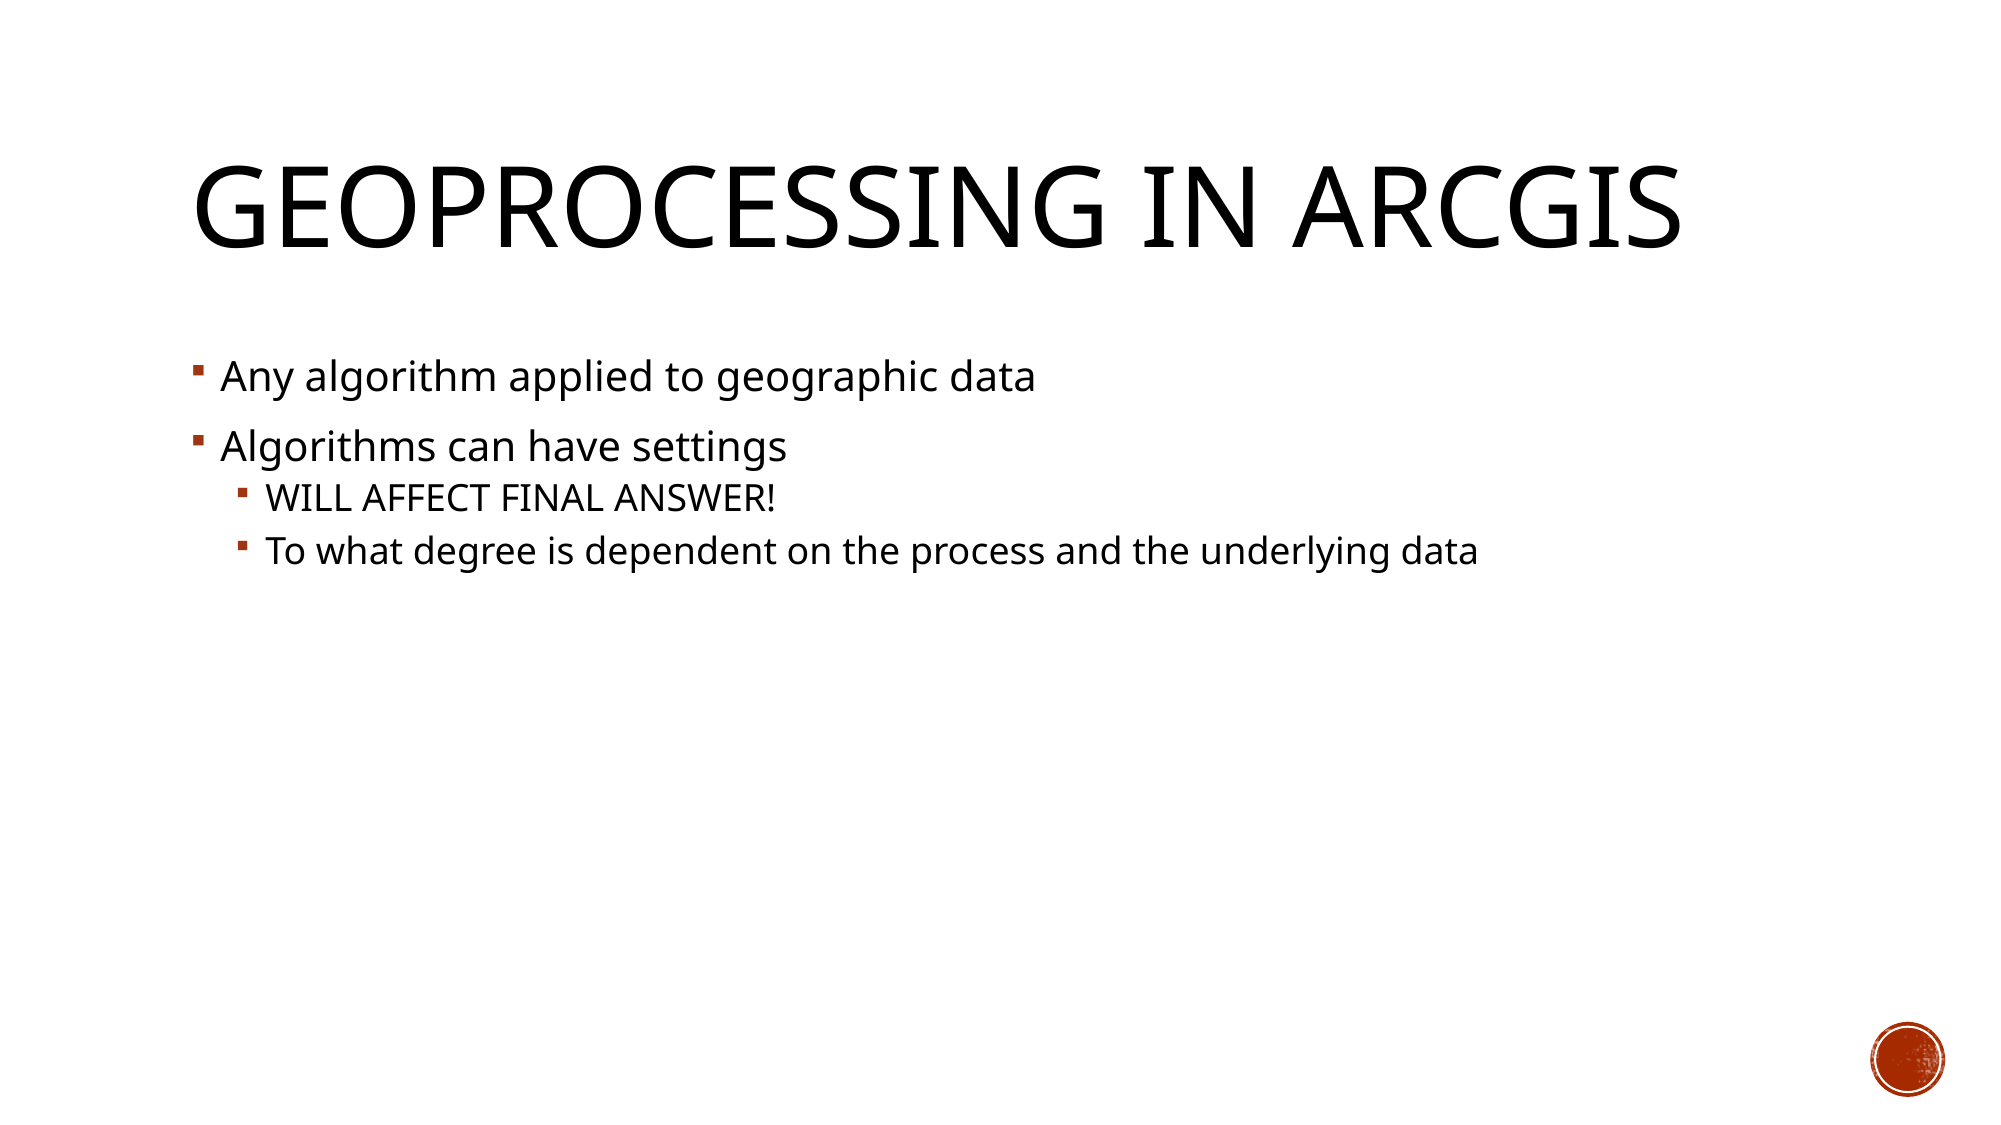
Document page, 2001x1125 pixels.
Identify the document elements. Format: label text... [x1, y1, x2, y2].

title Geoprocessing in ArcGIS [175, 79, 1826, 344]
list Any algorithm applied to geographic data Algorithms can have settings WILL AFFECT FINAL ANSWER! To what degree is dependent on the process and the underlying data [175, 348, 1826, 1013]
